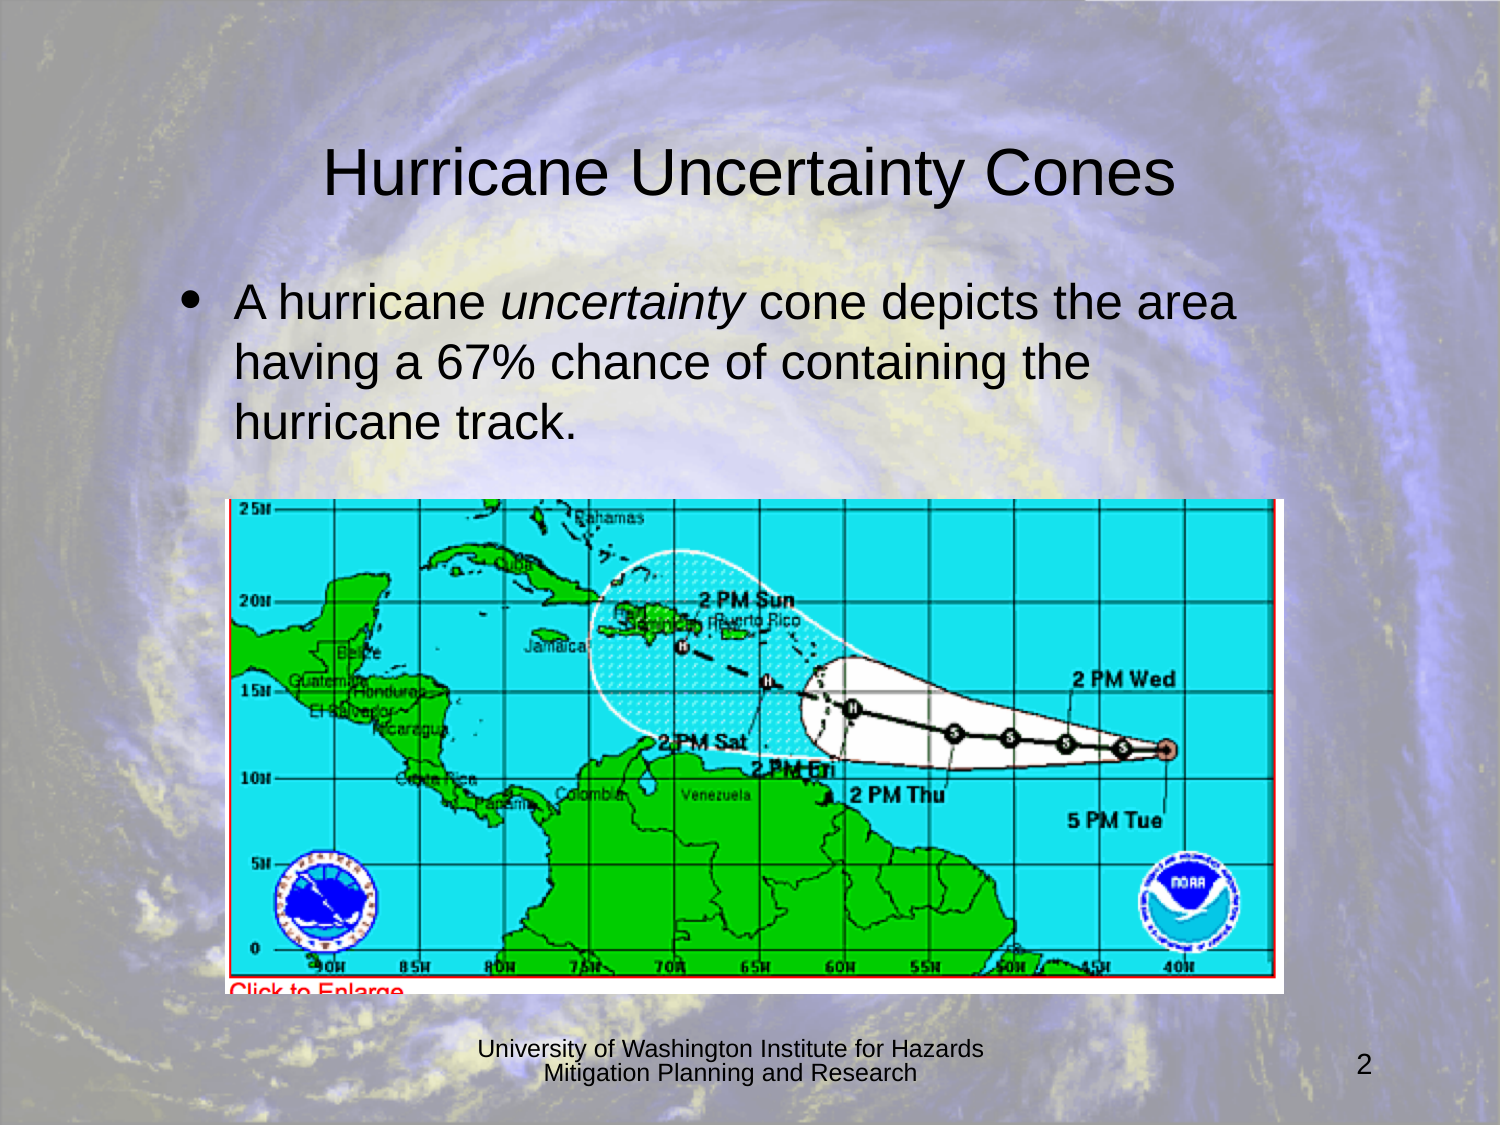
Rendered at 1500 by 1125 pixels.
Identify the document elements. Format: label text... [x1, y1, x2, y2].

footer University of Washington Institute for Hazards Mitigation Planning and Research [436, 1024, 1026, 1101]
slide_number 2 [1074, 1024, 1388, 1101]
picture [0, 0, 1500, 1125]
list A hurricane uncertainty cone depicts the area having a 67% chance of containing the hurricane track. [161, 261, 1313, 488]
title Hurricane Uncertainty Cones [161, 99, 1339, 238]
